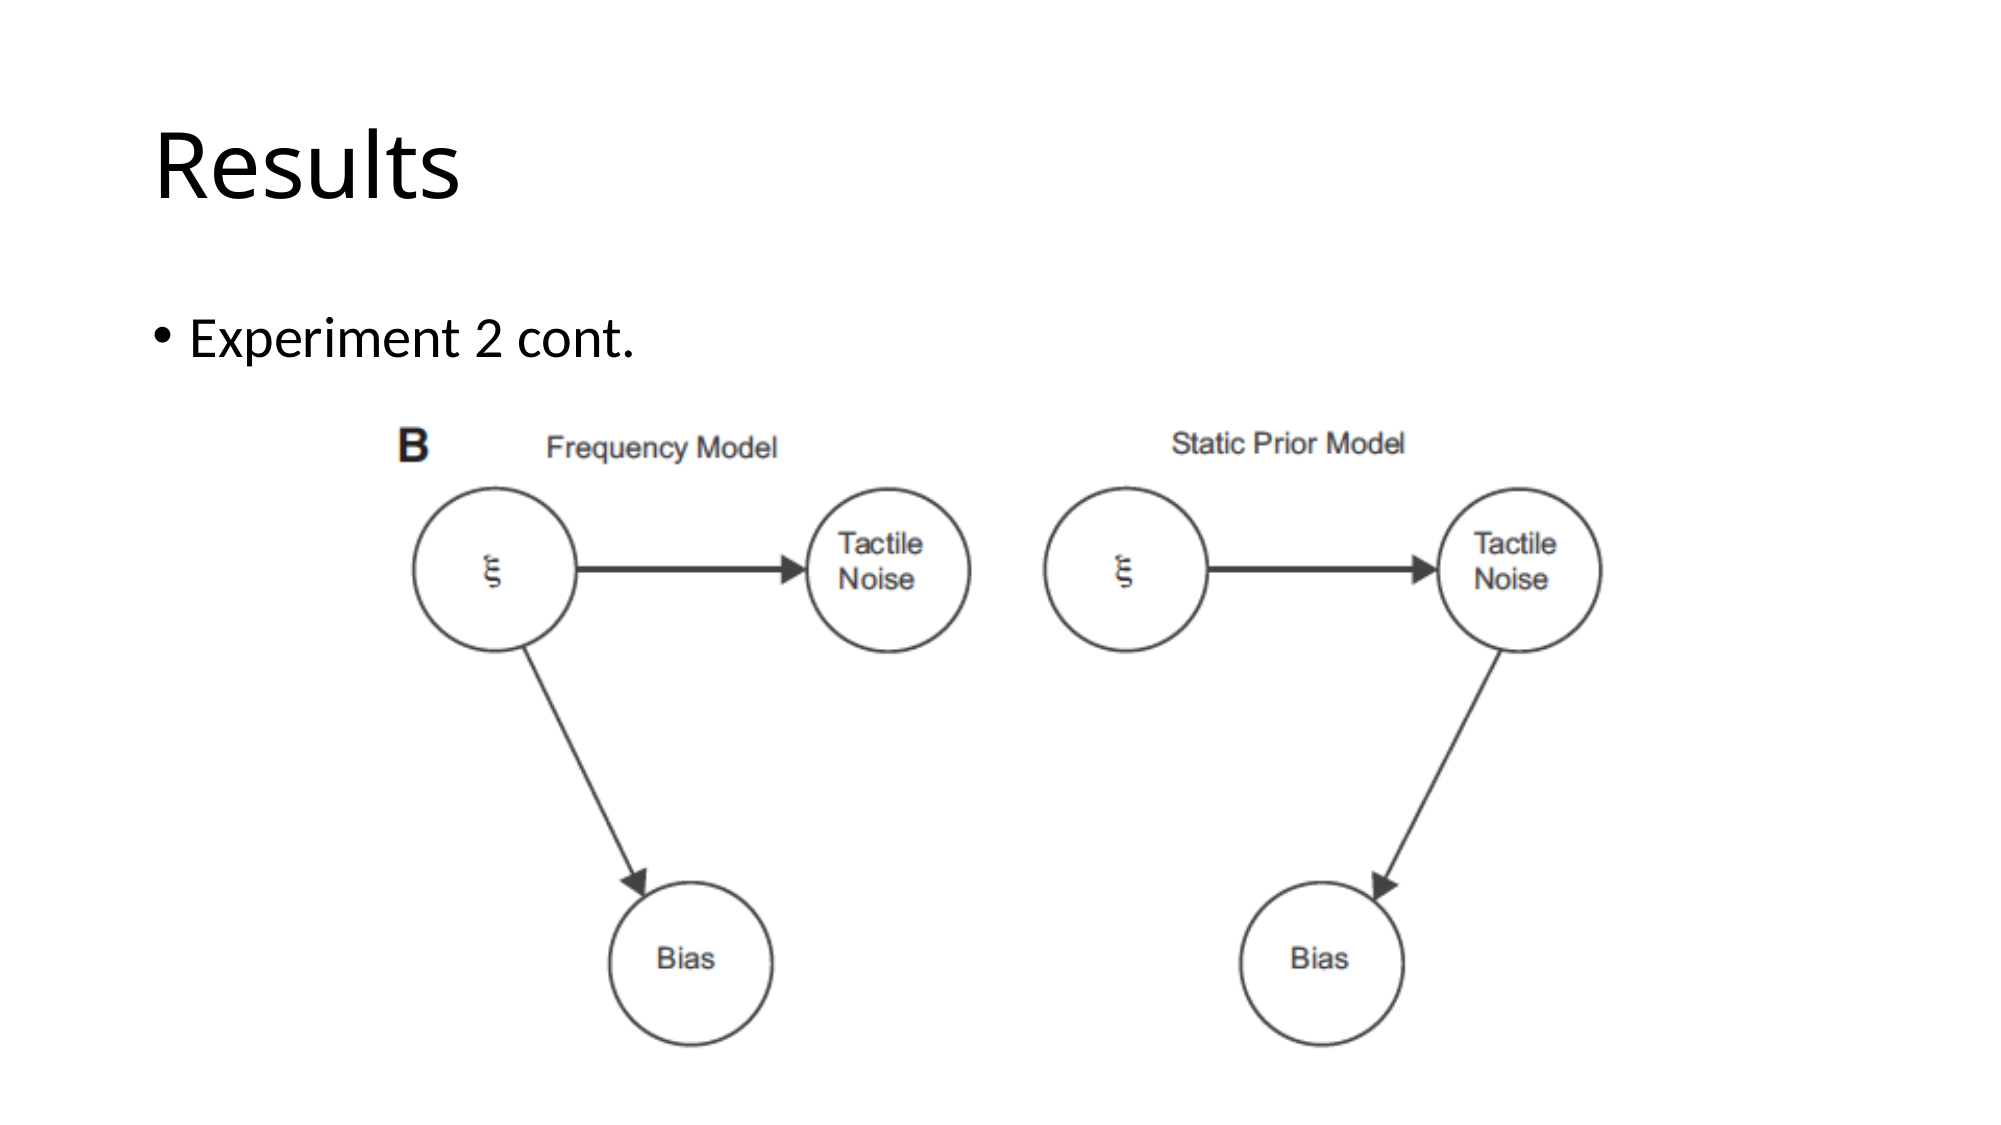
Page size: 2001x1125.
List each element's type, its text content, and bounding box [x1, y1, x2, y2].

title Results [137, 59, 1863, 278]
list Experiment 2 cont. [137, 299, 1863, 1014]
picture [384, 402, 1616, 1065]
